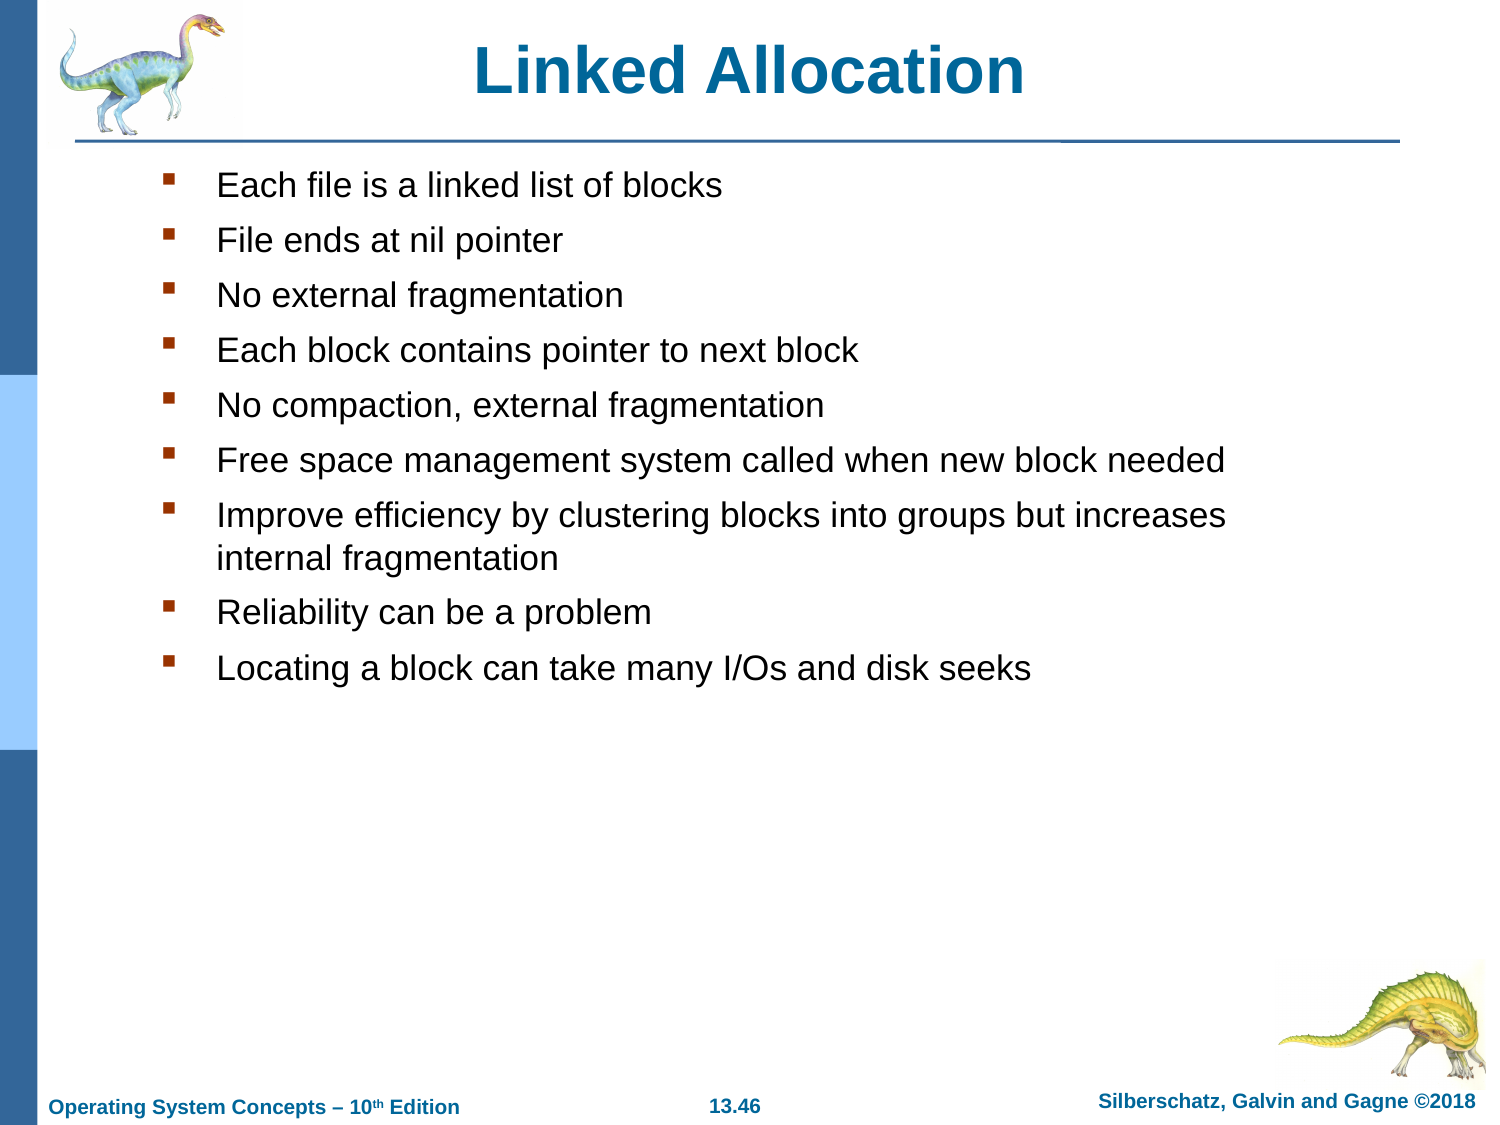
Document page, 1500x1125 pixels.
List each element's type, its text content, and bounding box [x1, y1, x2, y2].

title Linked Allocation [75, 20, 1425, 115]
list Each file is a linked list of blocks File ends at nil pointer No external fragmentation Each block contains pointer to next block No compaction, external fragmentation Free space management system called when new block needed Improve efficiency by clustering blocks into groups but increases internal fragmentation Reliability can be a problem Locating a block can take many I/Os and disk seeks [145, 155, 1347, 915]
picture [1275, 959, 1486, 1090]
picture [46, 0, 243, 149]
